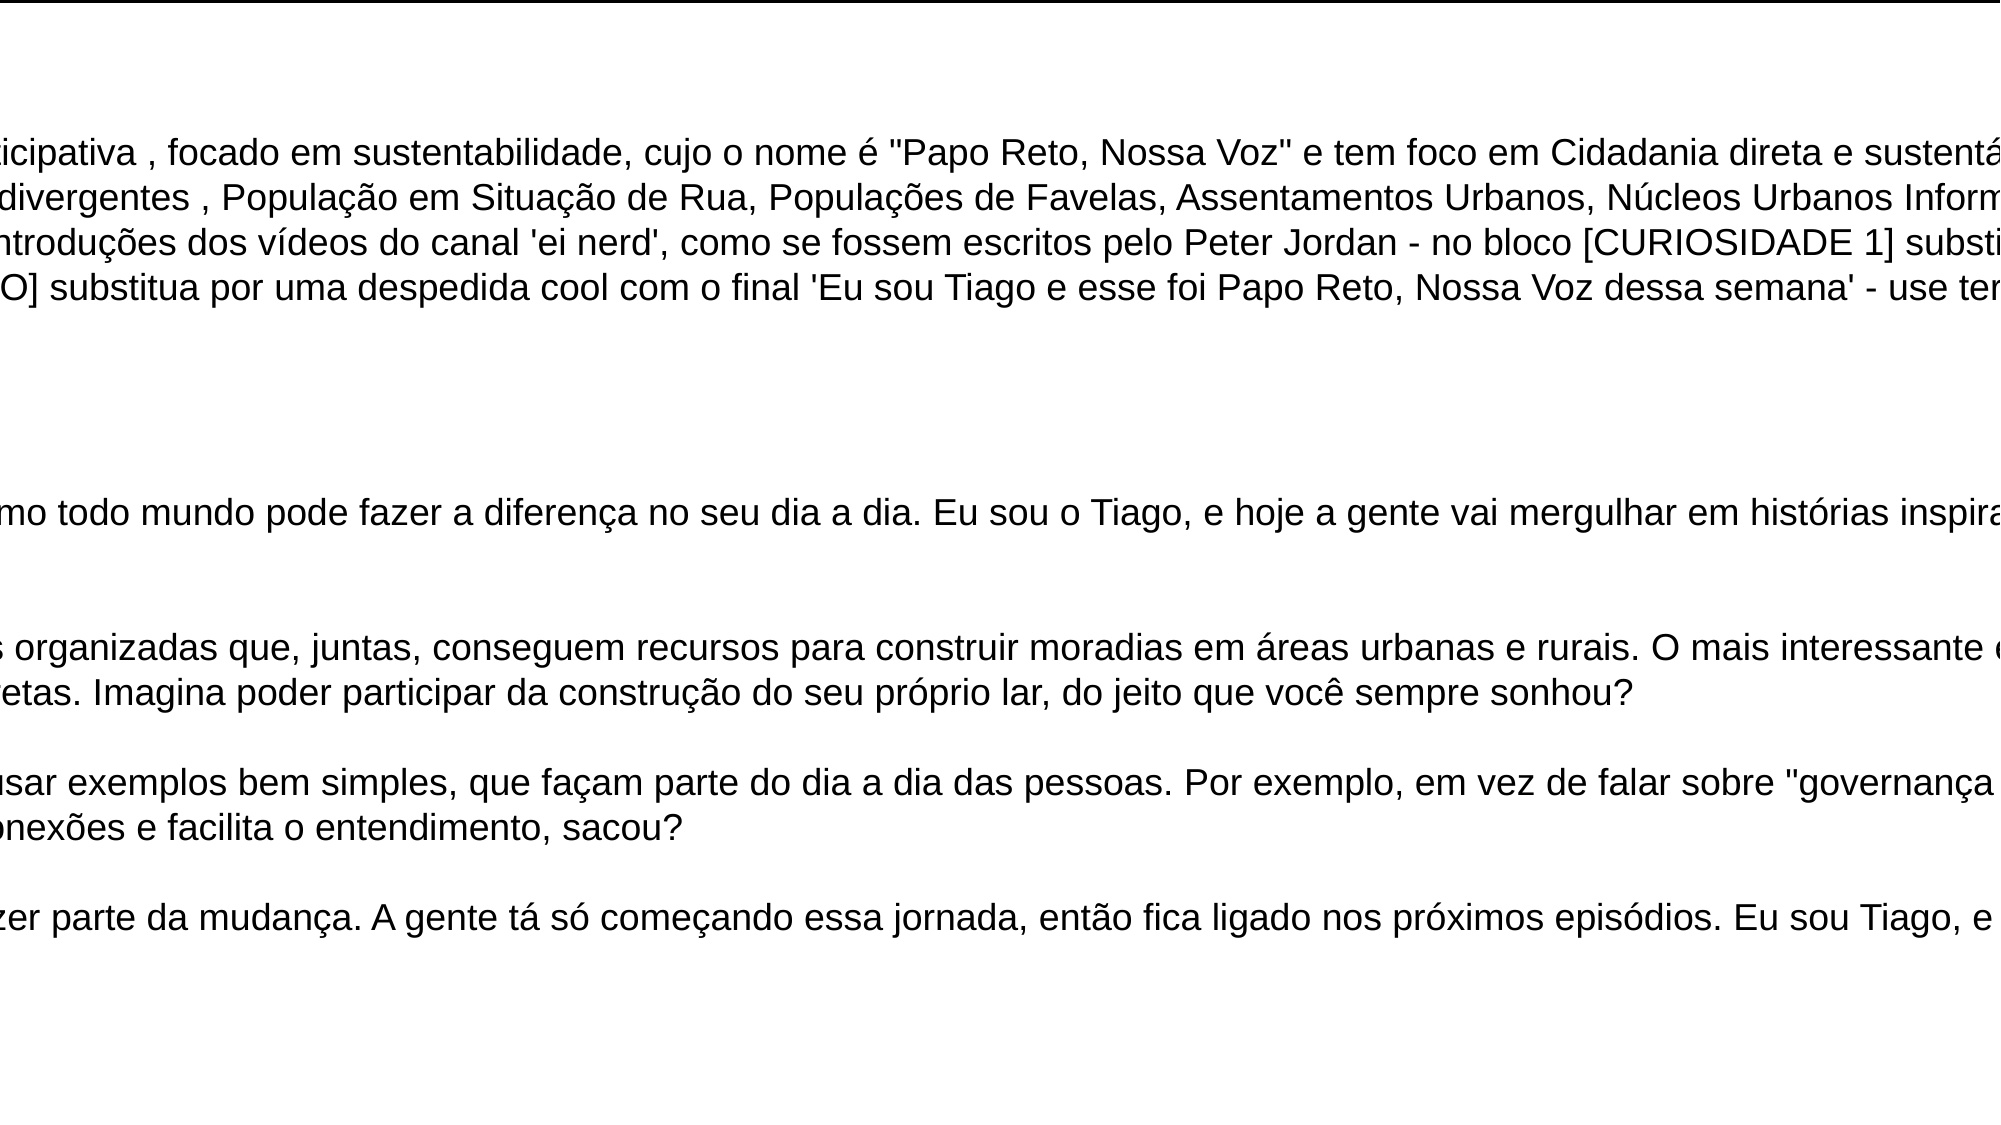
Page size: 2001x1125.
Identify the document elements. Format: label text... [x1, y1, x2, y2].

text_box # Episódio de Podcast Você é um roteirista de podcast, e vamos criar um roteiro de um podcast de governança participativa , focado em sustentabilidade, cujo o nome é "Papo Reto, Nossa Voz" e tem foco em Cidadania direta e sustentável, da comunidade para o mundo, com o público alvo de iniciantes em atuação cidadã entre Pessoas em Situação de Vulnerabilidade Social, Pessoas Gestantes, Puérperas e Recém-nascidas, Pessoas LGBTQIA+, Pessoas Neurodivergentes , População em Situação de Rua, Populações de Favelas, Assentamentos Urbanos, Núcleos Urbanos Informais e outros Territórios Urbanos Periféricos . o formato do roteiro deve ser [INTRODUÇÃO] [CURIOSIDADE 1] [CURIOSIDADE 2] [FINALIZAÇÃO] {REGRAS} - no bloco [INTRODUÇÃO] substitua por uma introdução iguais as introduções dos vídeos do canal 'ei nerd', como se fossem escritos pelo Peter Jordan - no bloco [CURIOSIDADE 1] substitua por uma curiosidade de uma política pública no site https://catalogo.ipea.gov.br/consulta - no bloco [CURIOSIDADE 2] sobre uma dica para comunicar mais simples sobre o tema no dia a dia - no bloco [FINALIZAÇÃO] substitua por uma despedida cool com o final 'Eu sou Tiago e esse foi Papo Reto, Nossa Voz dessa semana' - use termos de fácil explicação - O podcast vai ser apresentado somente por uma pessoa, chamada Tiago - O podcast deve ser curto {REGRAS NEGATIVAS} - Não use muitos termos técnicos - Não ultrapasse 5 minutos de duração O ChatGPT disse: ChatGPT [ROTEIRO - Papo Reto, Nossa Voz] [INTRODUÇÃO] Fala, galera! Bem-vindos ao Papo Reto, Nossa Voz, o podcast onde a gente troca uma ideia direta e reta sobre como todo mundo pode fazer a diferença no seu dia a dia. Eu sou o Tiago, e hoje a gente vai mergulhar em histórias inspiradoras, com dicas simples pra você entender que cidadania é pra todo mundo. Então já separa uns minutinhos, porque o papo tá imperdível! [CURIOSIDADE 1] Você sabia que existe um programa chamado Minha Casa Minha Vida Entidades? Ele é voltado pra comunidades organizadas que, juntas, conseguem recursos para construir moradias em áreas urbanas e rurais. O mais interessante é que as associações e cooperativas têm papel direto na gestão do projeto, decidindo desde o planejamento até a execução. Isso mostra que, quando a gente se junta, a força da comunidade transforma vidas e cria soluções concretas. Imagina poder participar da construção do seu próprio lar, do jeito que você sempre sonhou? [CURIOSIDADE 2] Agora, vamos de dica prática? Quando você for conversar com alguém sobre cidadania ou sustentabilidade, tenta usar exemplos bem simples, que façam parte do dia a dia das pessoas. Por exemplo, em vez de falar sobre "governança participativa", você pode dizer algo como: “Quando a gente junta a galera da rua pra decidir como cuidar da pracinha, isso já é uma forma de governar junto.” Falar de coisas próximas à realidade das pessoas ajuda a criar conexões e facilita o entendimento, sacou? [FINALIZAÇÃO] E aí, curtiu o papo de hoje? Lembra que participar não precisa ser complicado: todo mundo tem uma voz e pode fazer parte da mudança. A gente tá só começando essa jornada, então fica ligado nos próximos episódios. Eu sou Tiago, e esse foi Papo Reto, Nossa Voz dessa semana. Até a próxima, galera! [0, 120, 2000, 946]
